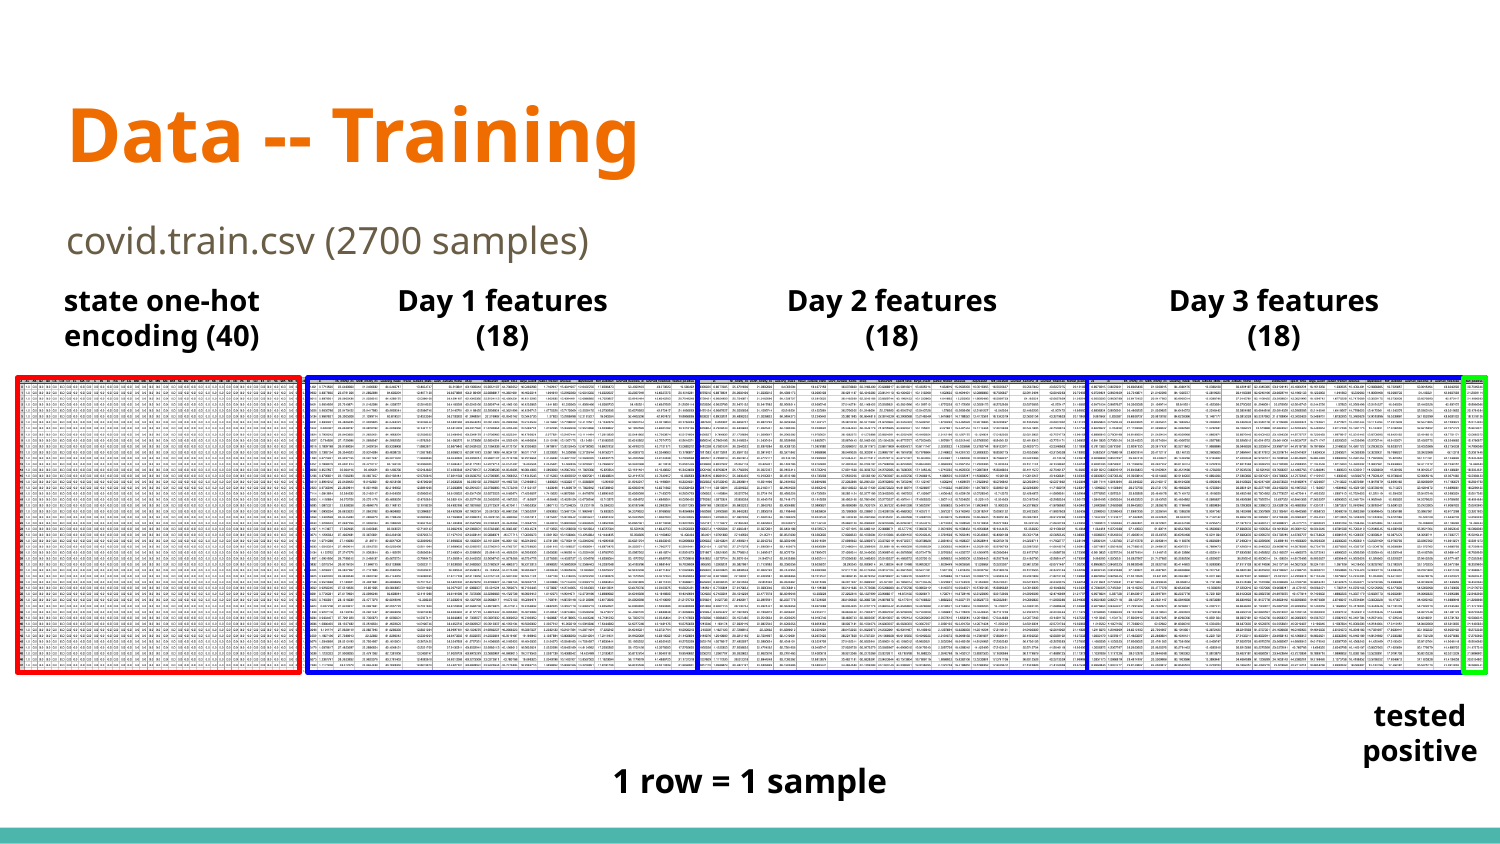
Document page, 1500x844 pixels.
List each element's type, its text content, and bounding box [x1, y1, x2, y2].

text_box tested positive [1340, 682, 1500, 782]
picture [17, 377, 1483, 673]
text_box 1 row = 1 sample [550, 745, 950, 816]
text_box Day 1 features (18) [330, 267, 675, 368]
list covid.train.csv (2700 samples) [51, 195, 1449, 266]
text_box state one-hot encoding (40) [9, 267, 315, 368]
title Data -- Training [51, 72, 1449, 189]
text_box Day 3 features (18) [1132, 266, 1416, 367]
text_box Day 2 features (18) [719, 267, 1065, 368]
